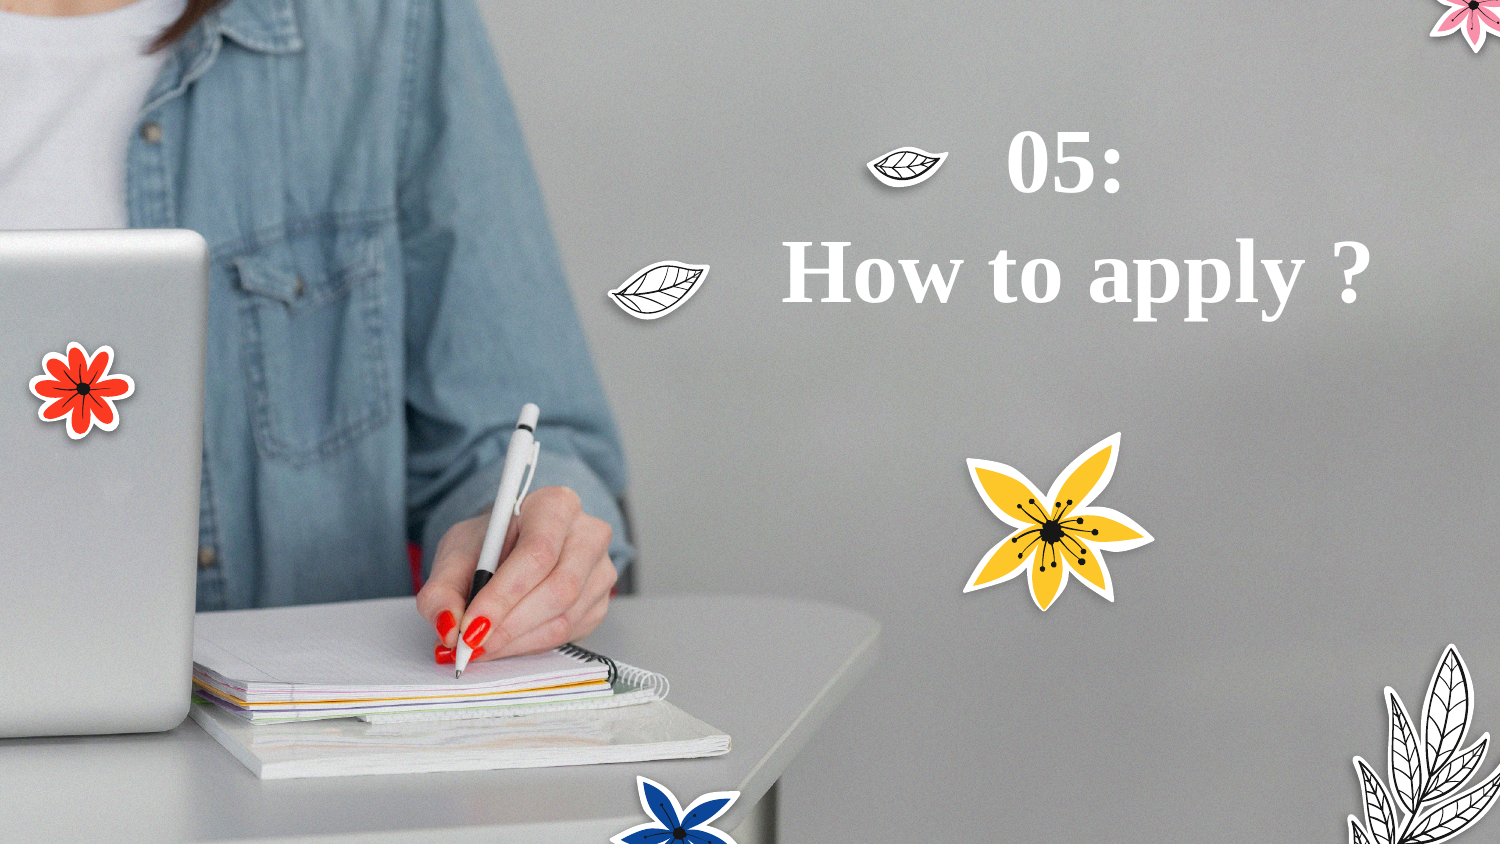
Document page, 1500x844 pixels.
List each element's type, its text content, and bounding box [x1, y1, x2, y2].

title 05: How to apply ? [701, 85, 1456, 336]
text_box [1423, 0, 1500, 57]
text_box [943, 428, 1155, 623]
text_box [628, 240, 691, 342]
picture [0, 0, 1500, 844]
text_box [1294, 682, 1500, 844]
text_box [610, 776, 749, 844]
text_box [872, 143, 948, 184]
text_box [28, 342, 137, 439]
